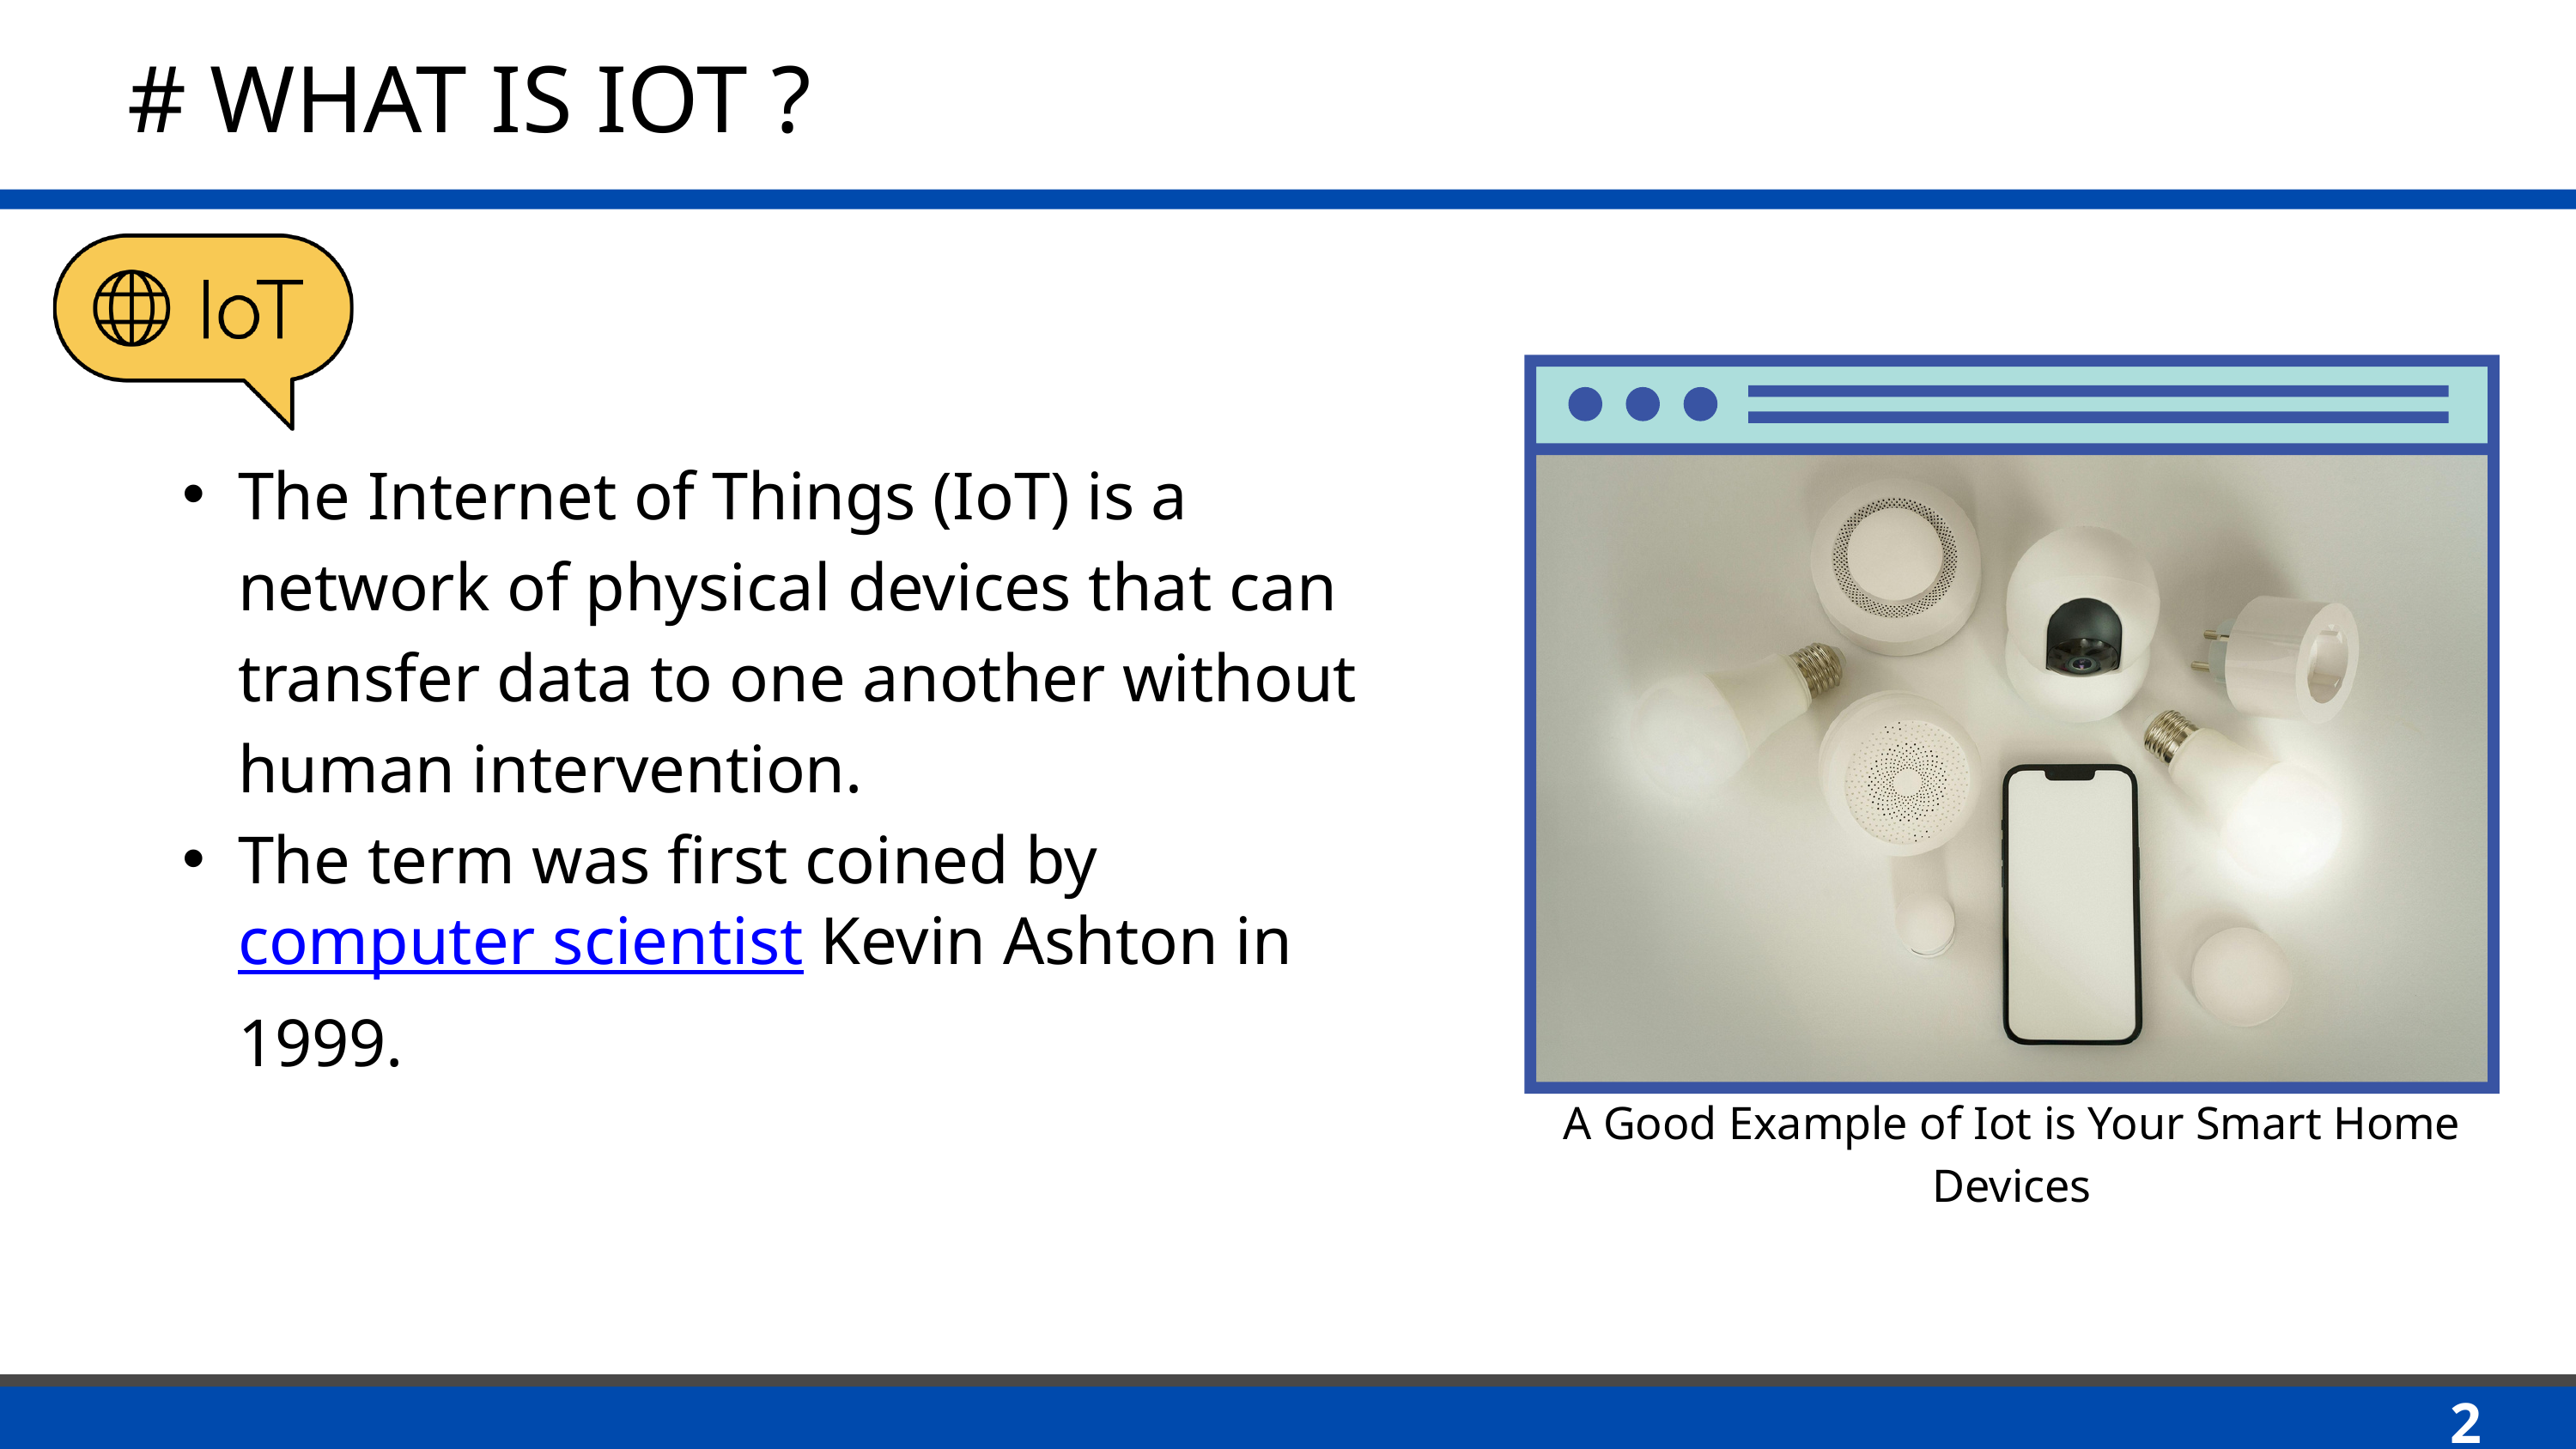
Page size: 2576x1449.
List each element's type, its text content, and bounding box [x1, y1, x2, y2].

text_box The Internet of Things (IoT) is a network of physical devices that can transfer data to one another without human intervention. The term was first coined by computer scientist Kevin Ashton in 1999. [127, 441, 1365, 1080]
text_box # WHAT IS IOT ? [127, 22, 1330, 151]
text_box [0, 1379, 2576, 1449]
text_box A Good Example of Iot is Your Smart Home Devices [1524, 1100, 2500, 1211]
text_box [1524, 355, 2500, 1094]
text_box [52, 233, 354, 431]
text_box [0, 189, 2576, 209]
